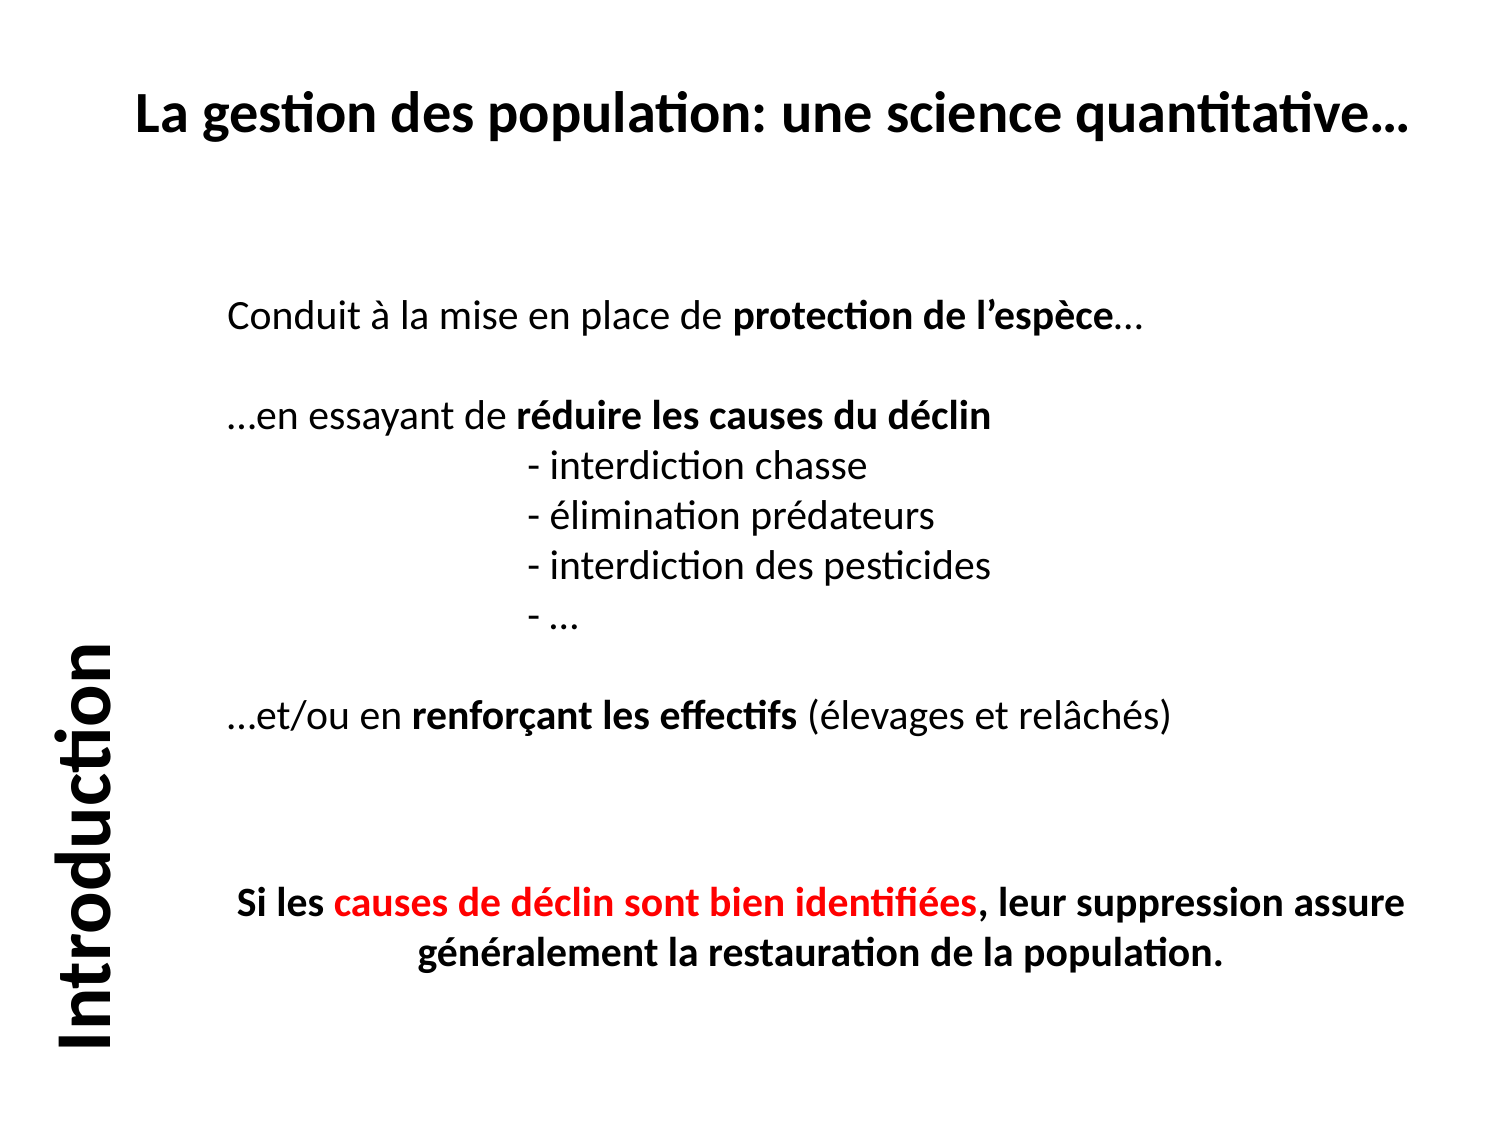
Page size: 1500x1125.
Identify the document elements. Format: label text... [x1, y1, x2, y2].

text_box Si les causes de déclin sont bien identifiées, leur suppression assure généralement la restauration de la population. [199, 867, 1444, 983]
text_box La gestion des population: une science quantitative… [120, 66, 1427, 152]
text_box Introduction [23, 627, 134, 1067]
text_box Conduit à la mise en place de protection de l’espèce… …en essayant de réduire les causes du déclin - interdiction chasse - élimination prédateurs - interdiction des pesticides - … …et/ou en renforçant les effectifs (élevages et relâchés) [212, 280, 1465, 816]
